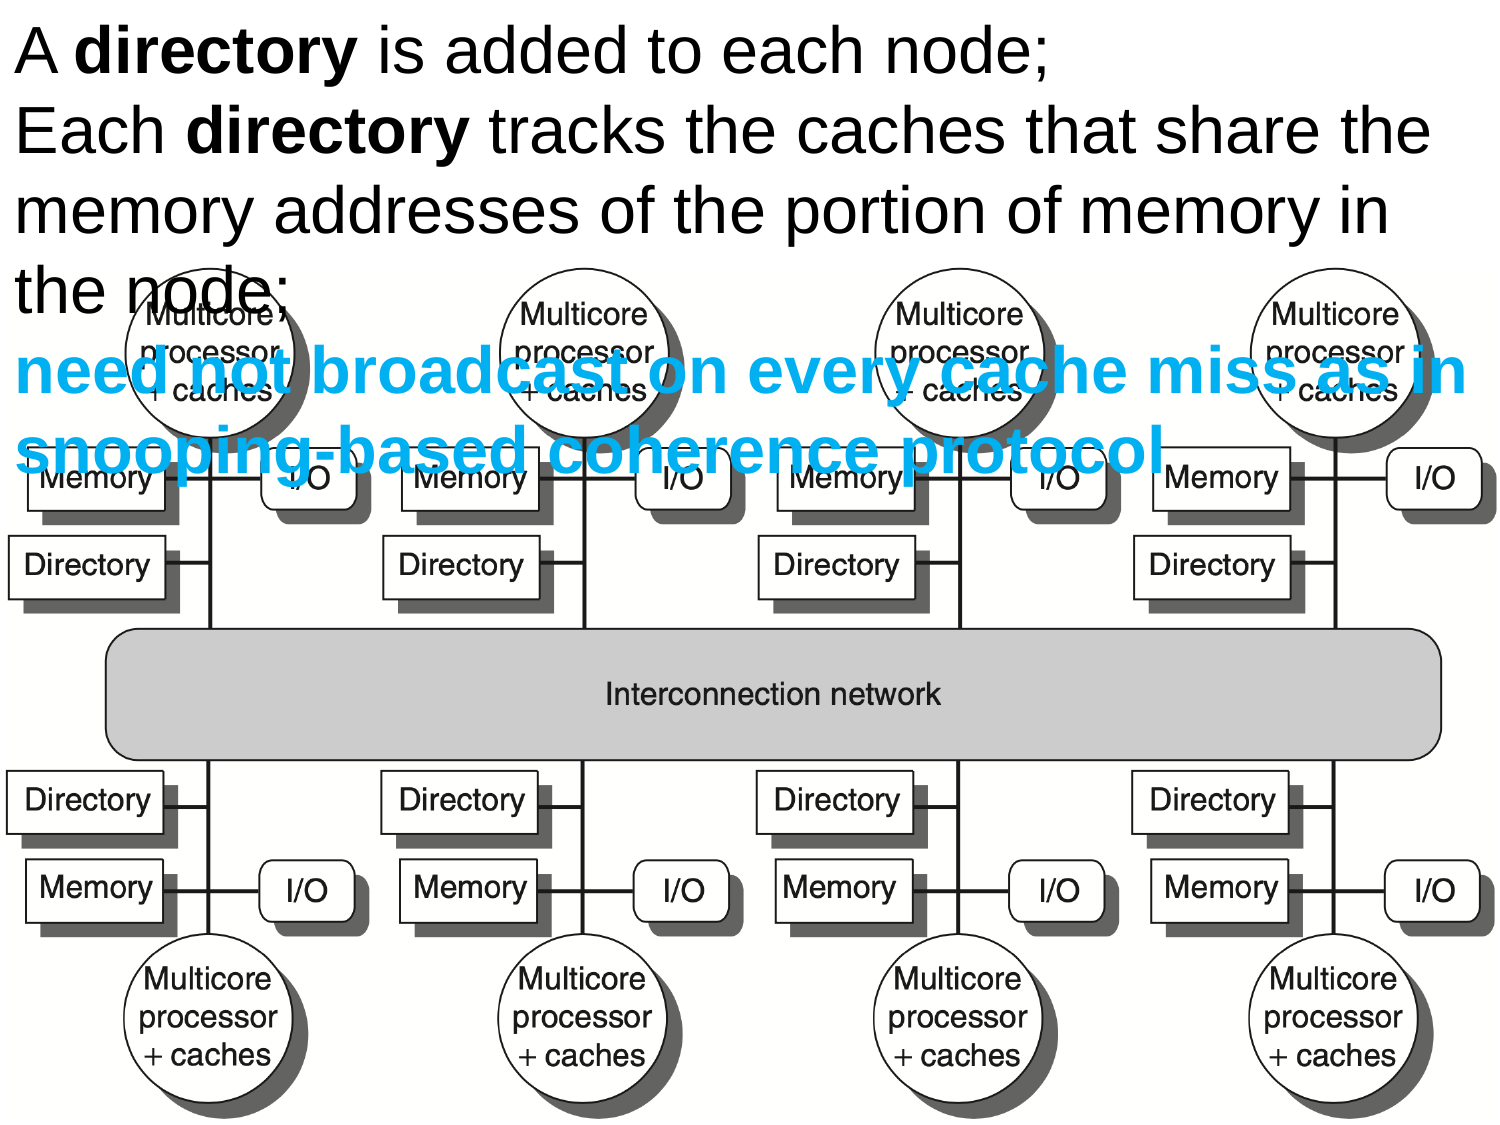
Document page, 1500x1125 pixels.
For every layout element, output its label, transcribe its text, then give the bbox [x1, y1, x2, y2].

picture [0, 264, 1500, 1125]
text_box A directory is added to each node; Each directory tracks the caches that share the memory addresses of the portion of memory in the node; need not broadcast on every cache miss as in snooping-based coherence protocol [0, 0, 1500, 263]
